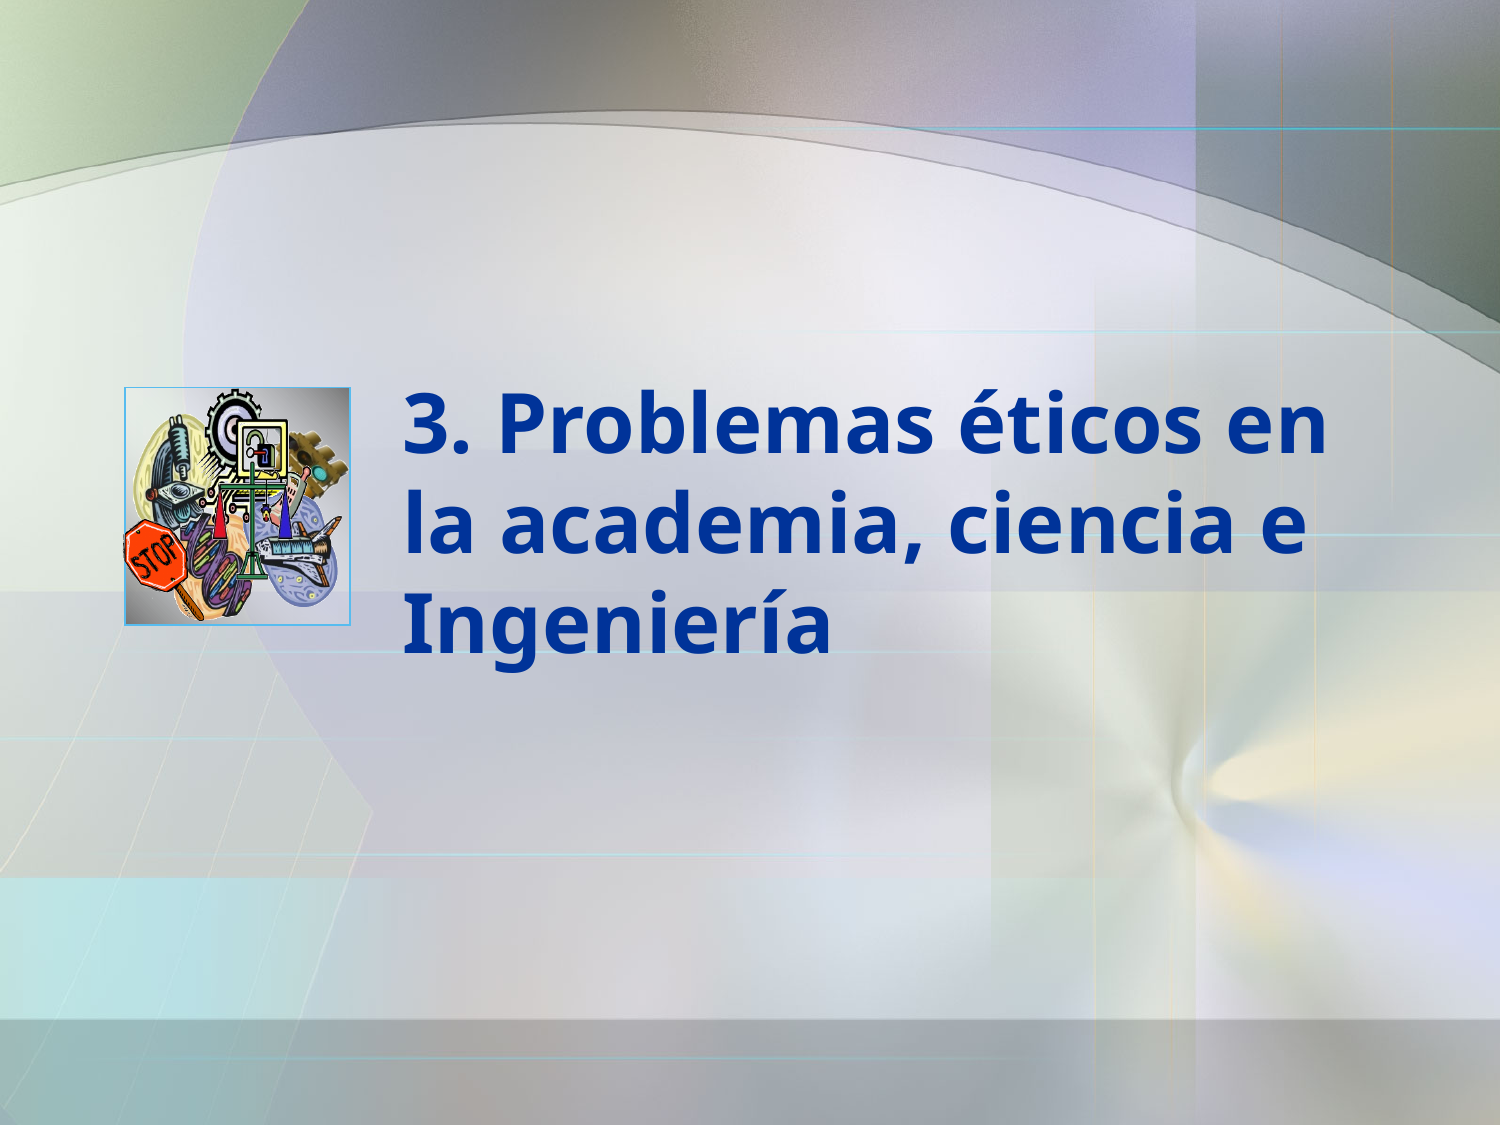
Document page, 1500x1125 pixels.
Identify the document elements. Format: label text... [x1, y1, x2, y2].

picture [0, 0, 1500, 1125]
text_box 3. Problemas éticos en la academia, ciencia e Ingeniería [387, 362, 1438, 678]
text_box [124, 387, 351, 635]
